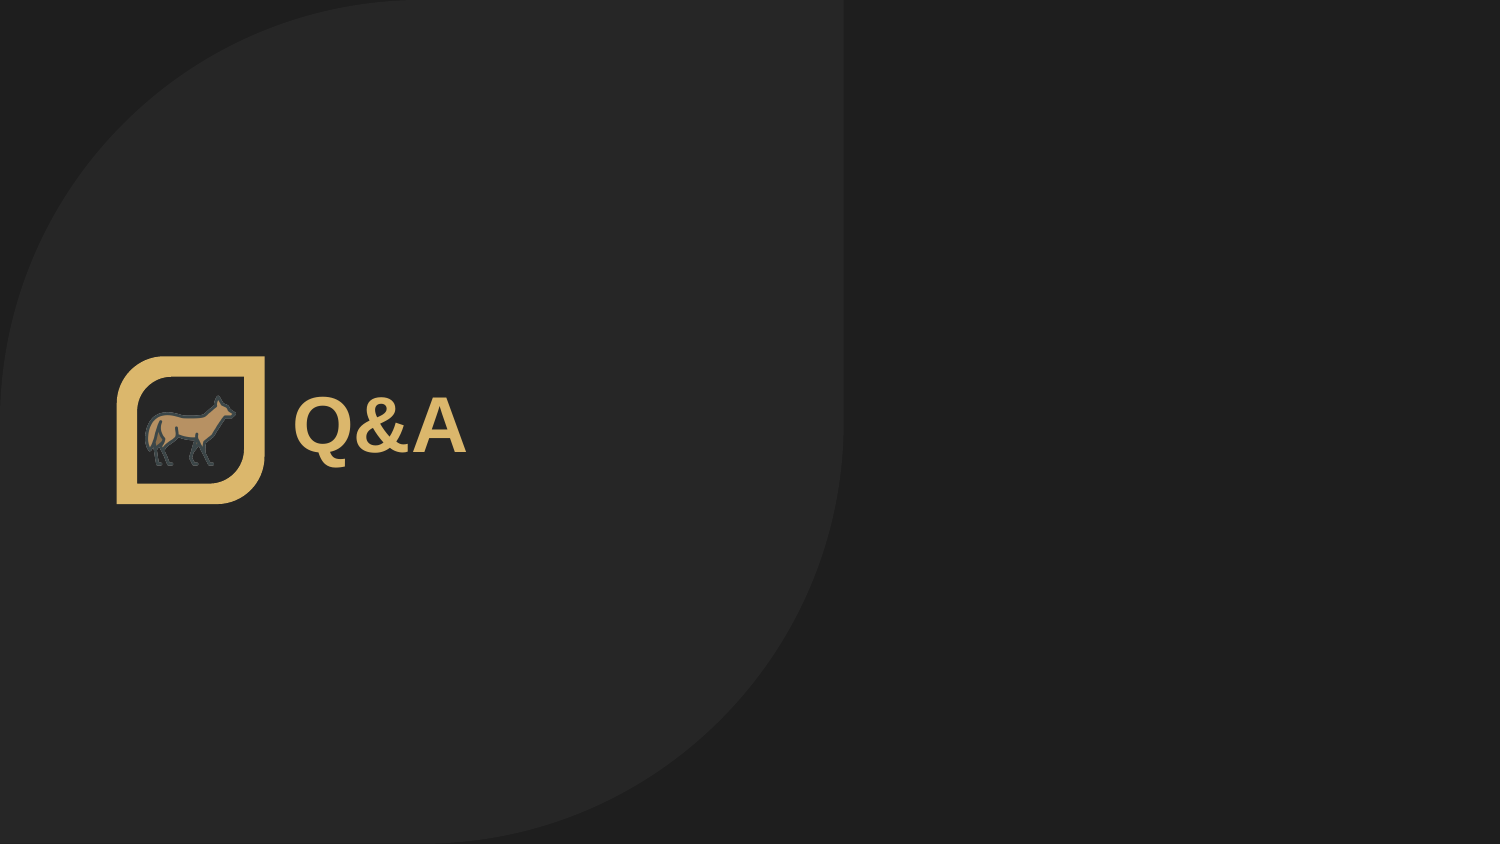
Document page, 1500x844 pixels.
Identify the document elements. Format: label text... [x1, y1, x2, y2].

text_box [0, 0, 844, 844]
text_box [116, 356, 265, 505]
picture [145, 384, 236, 476]
text_box Q&A [277, 366, 789, 477]
